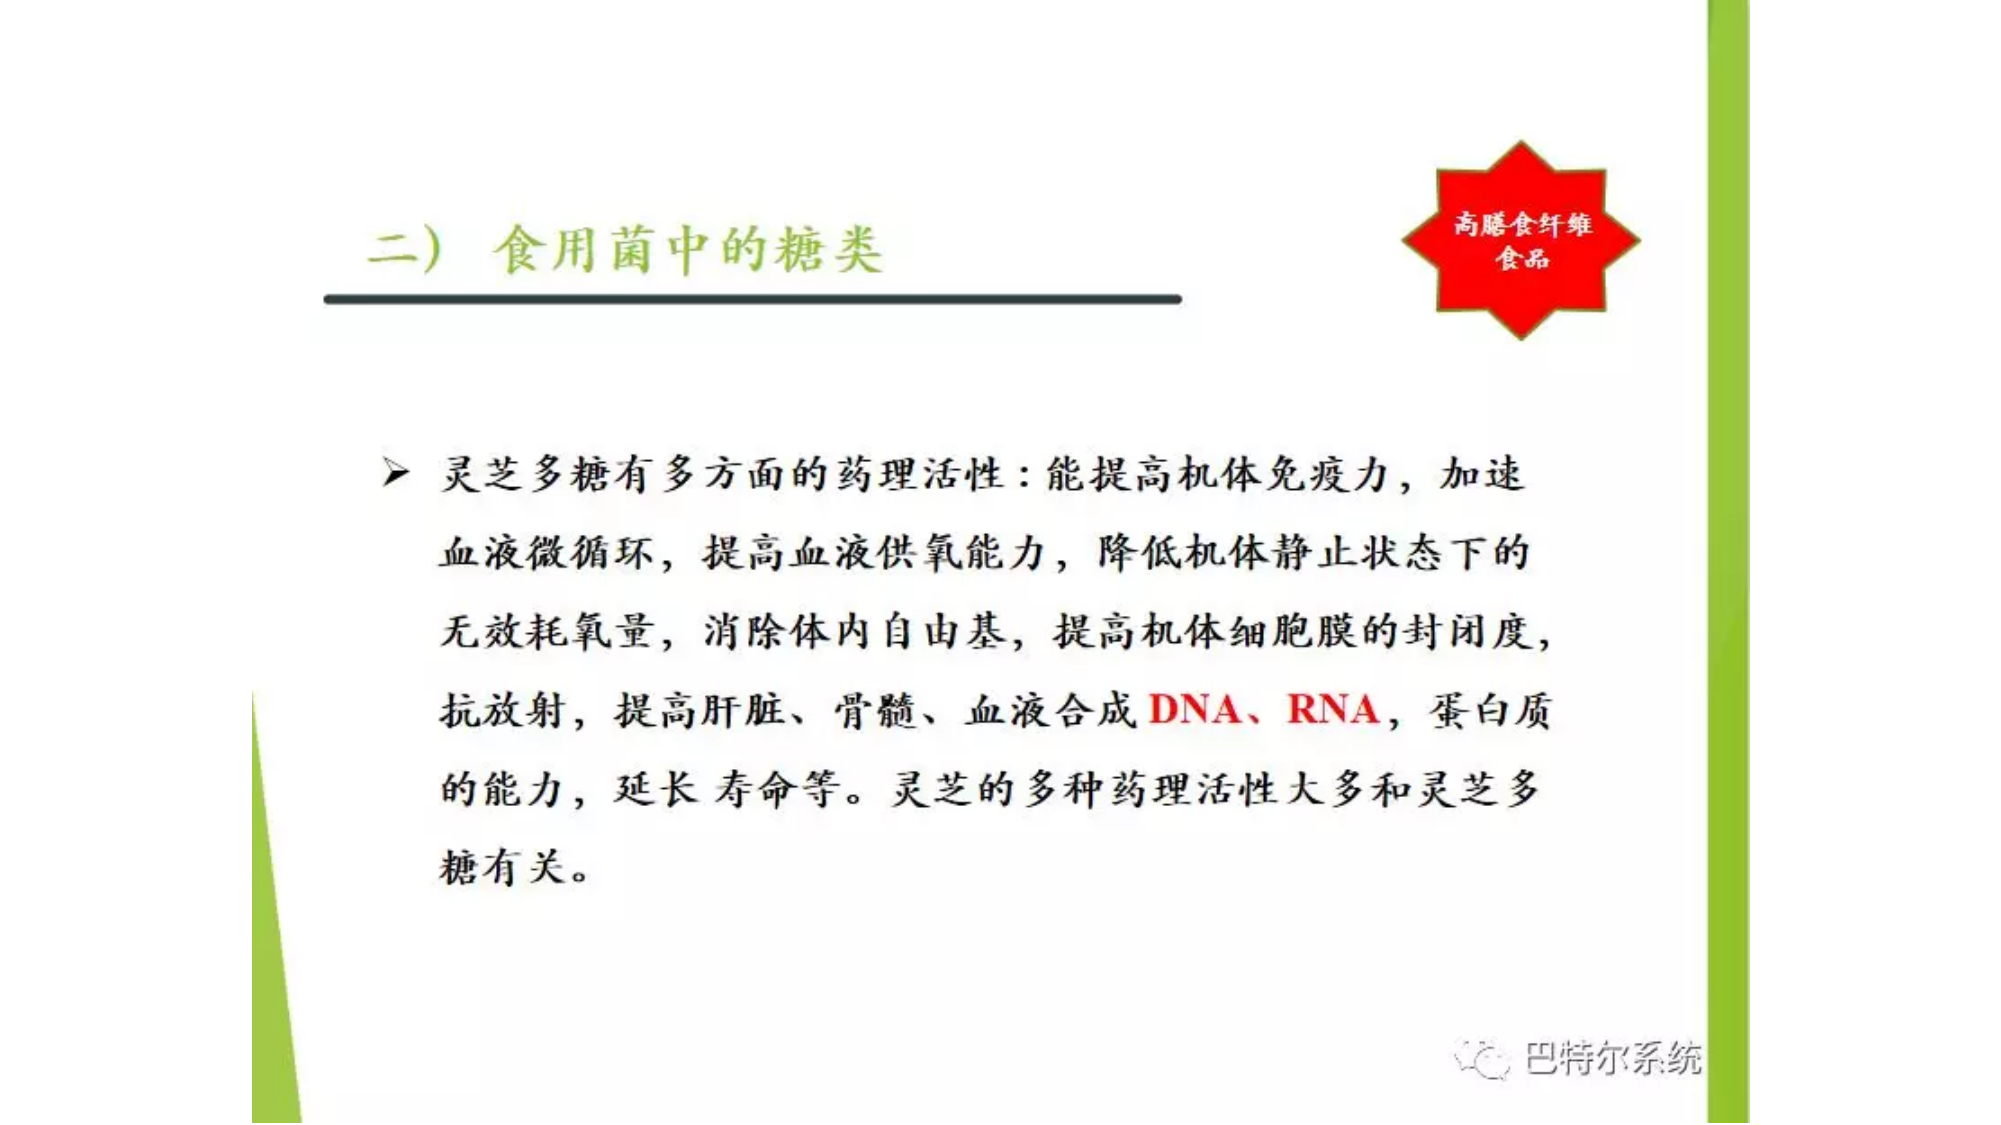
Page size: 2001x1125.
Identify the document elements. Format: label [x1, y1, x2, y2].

picture [252, 0, 1750, 1124]
